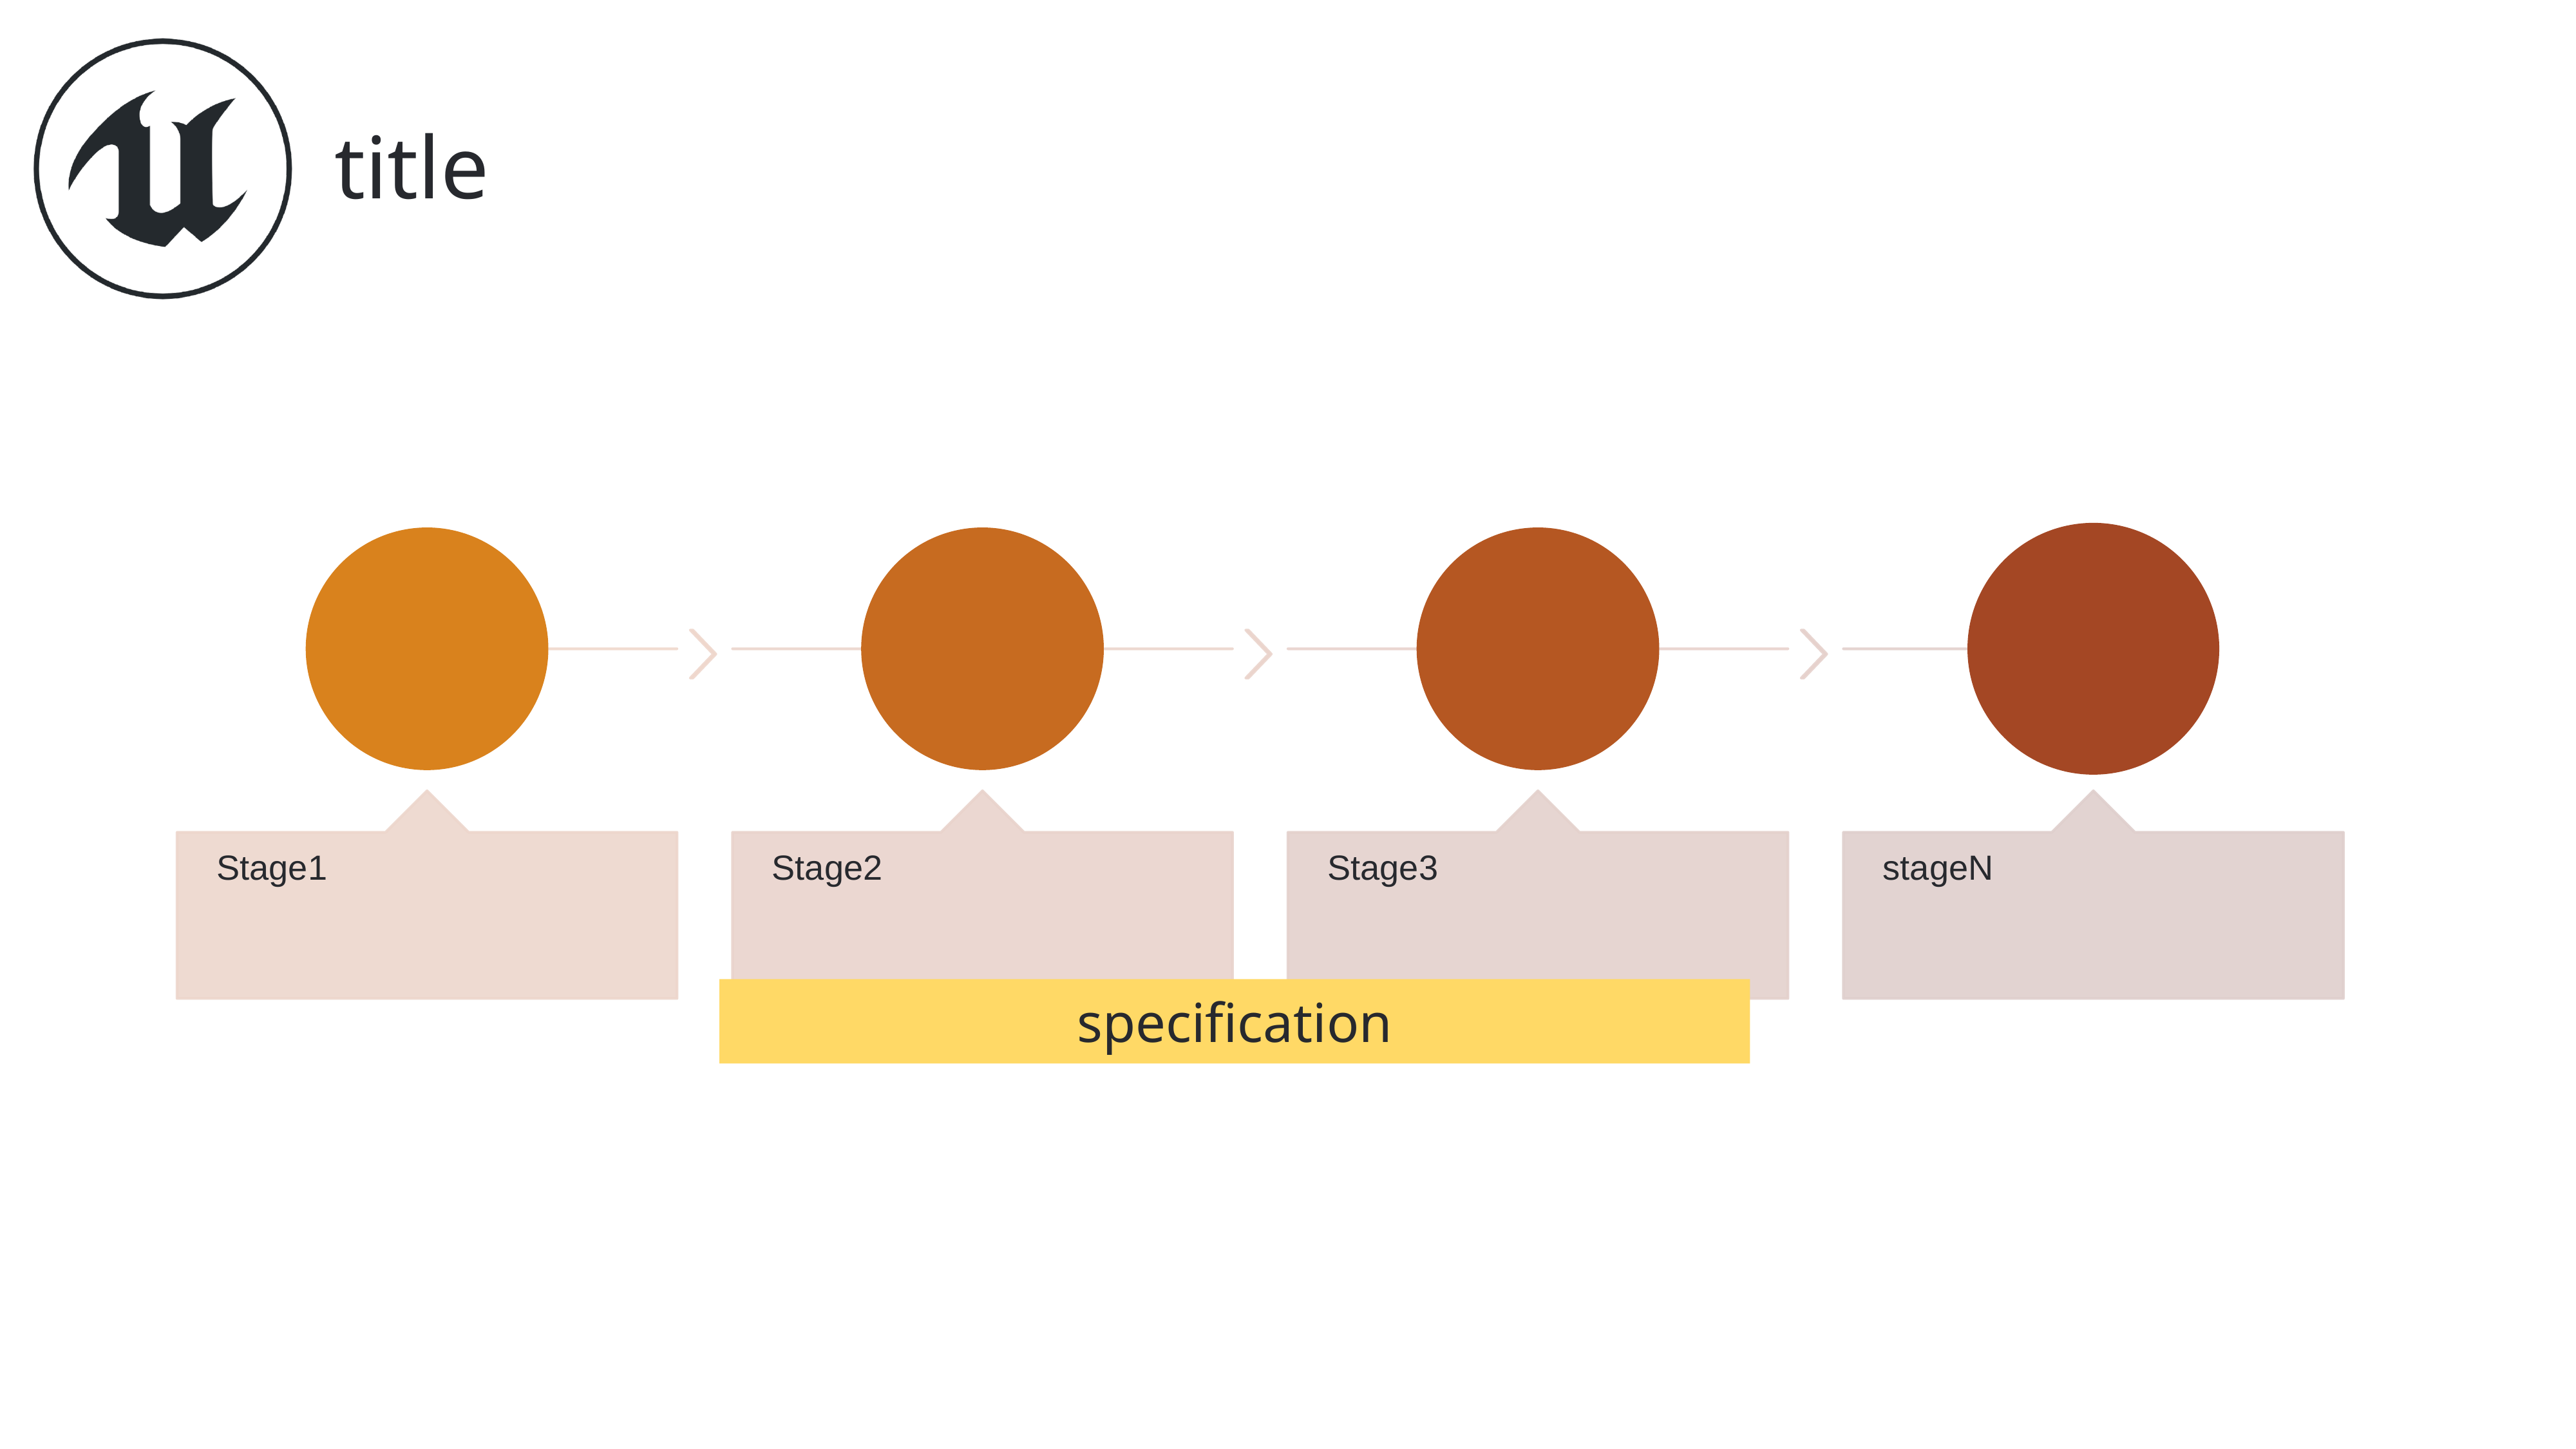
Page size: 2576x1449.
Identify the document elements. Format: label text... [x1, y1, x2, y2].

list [176, 443, 2400, 1079]
text_box title [315, 103, 2488, 227]
picture [24, 28, 303, 313]
